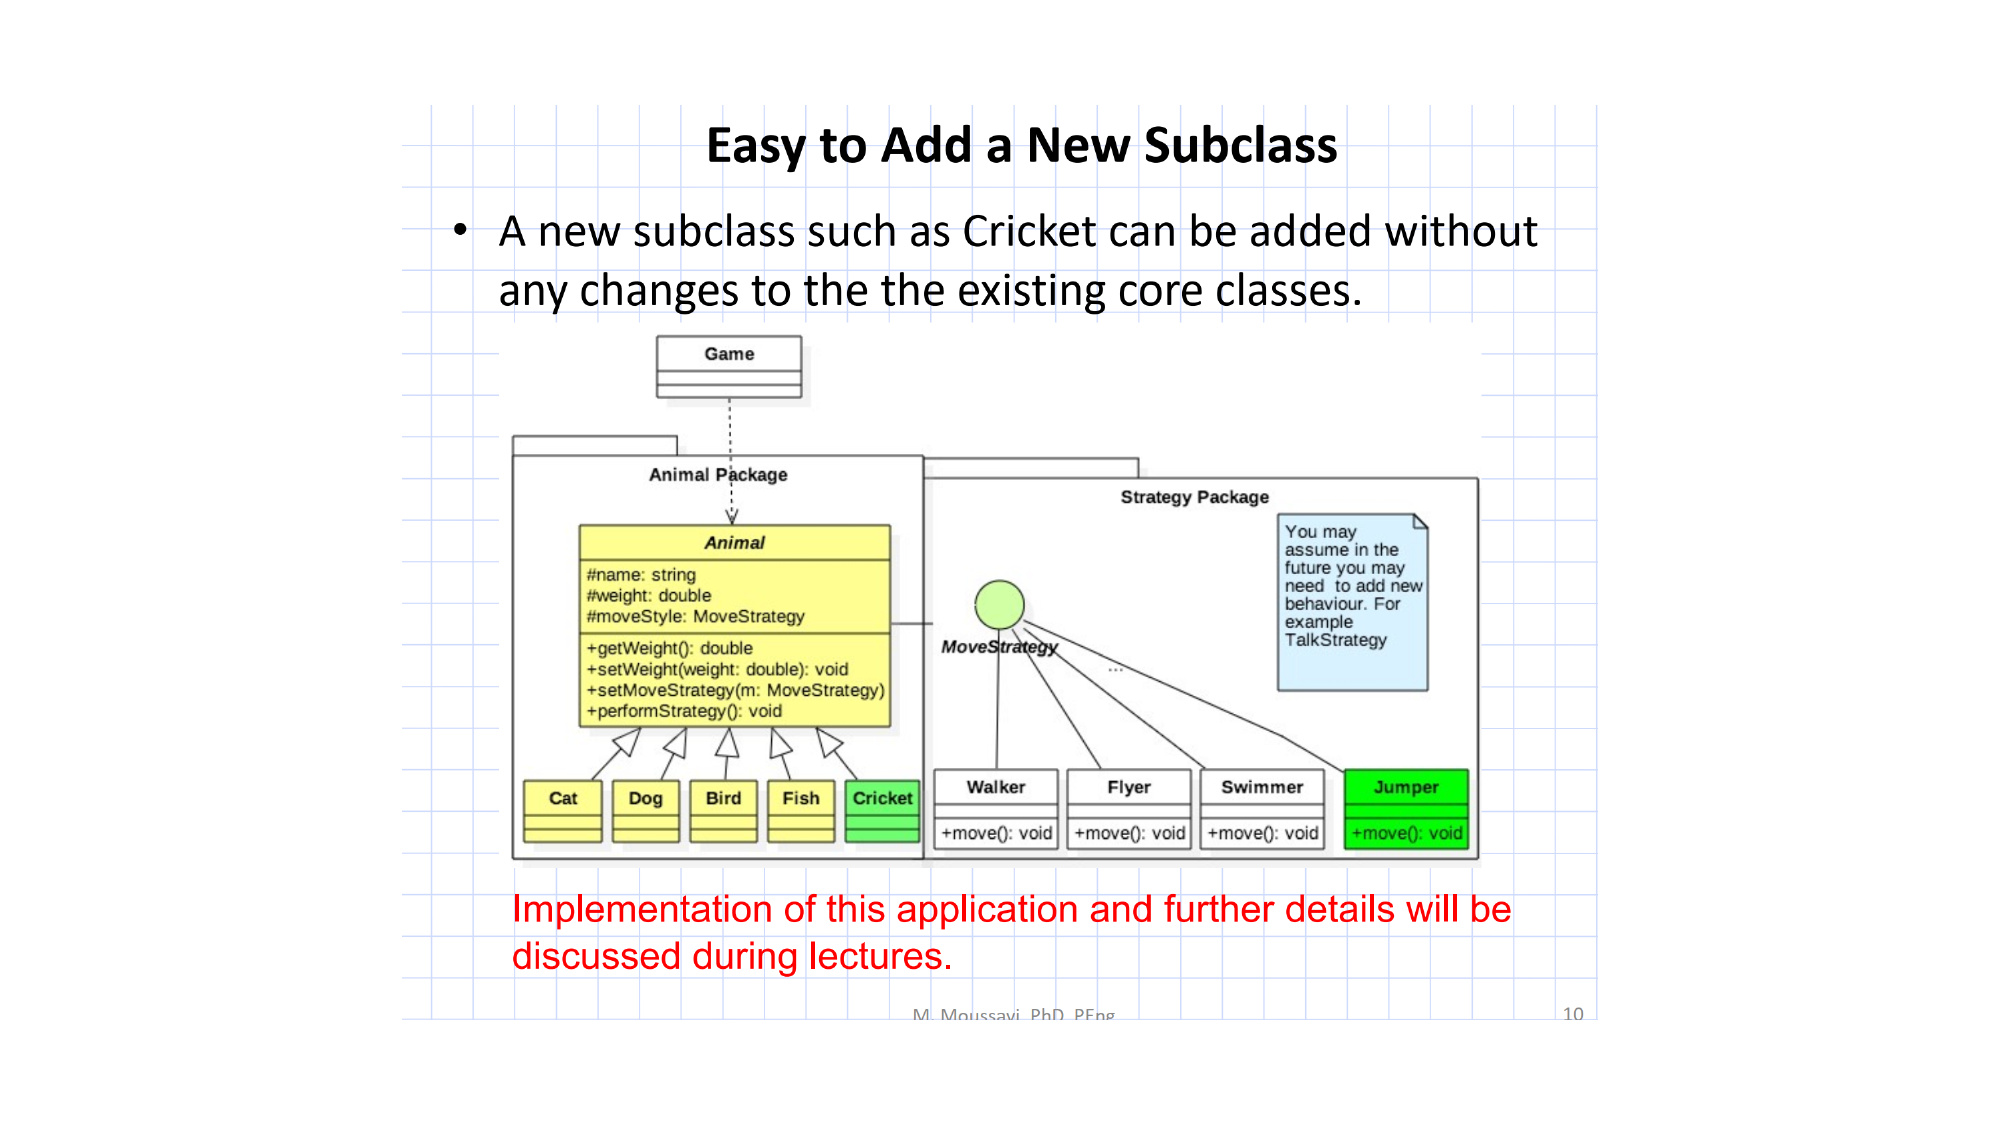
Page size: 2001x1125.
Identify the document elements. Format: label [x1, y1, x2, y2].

list [402, 104, 1598, 1020]
